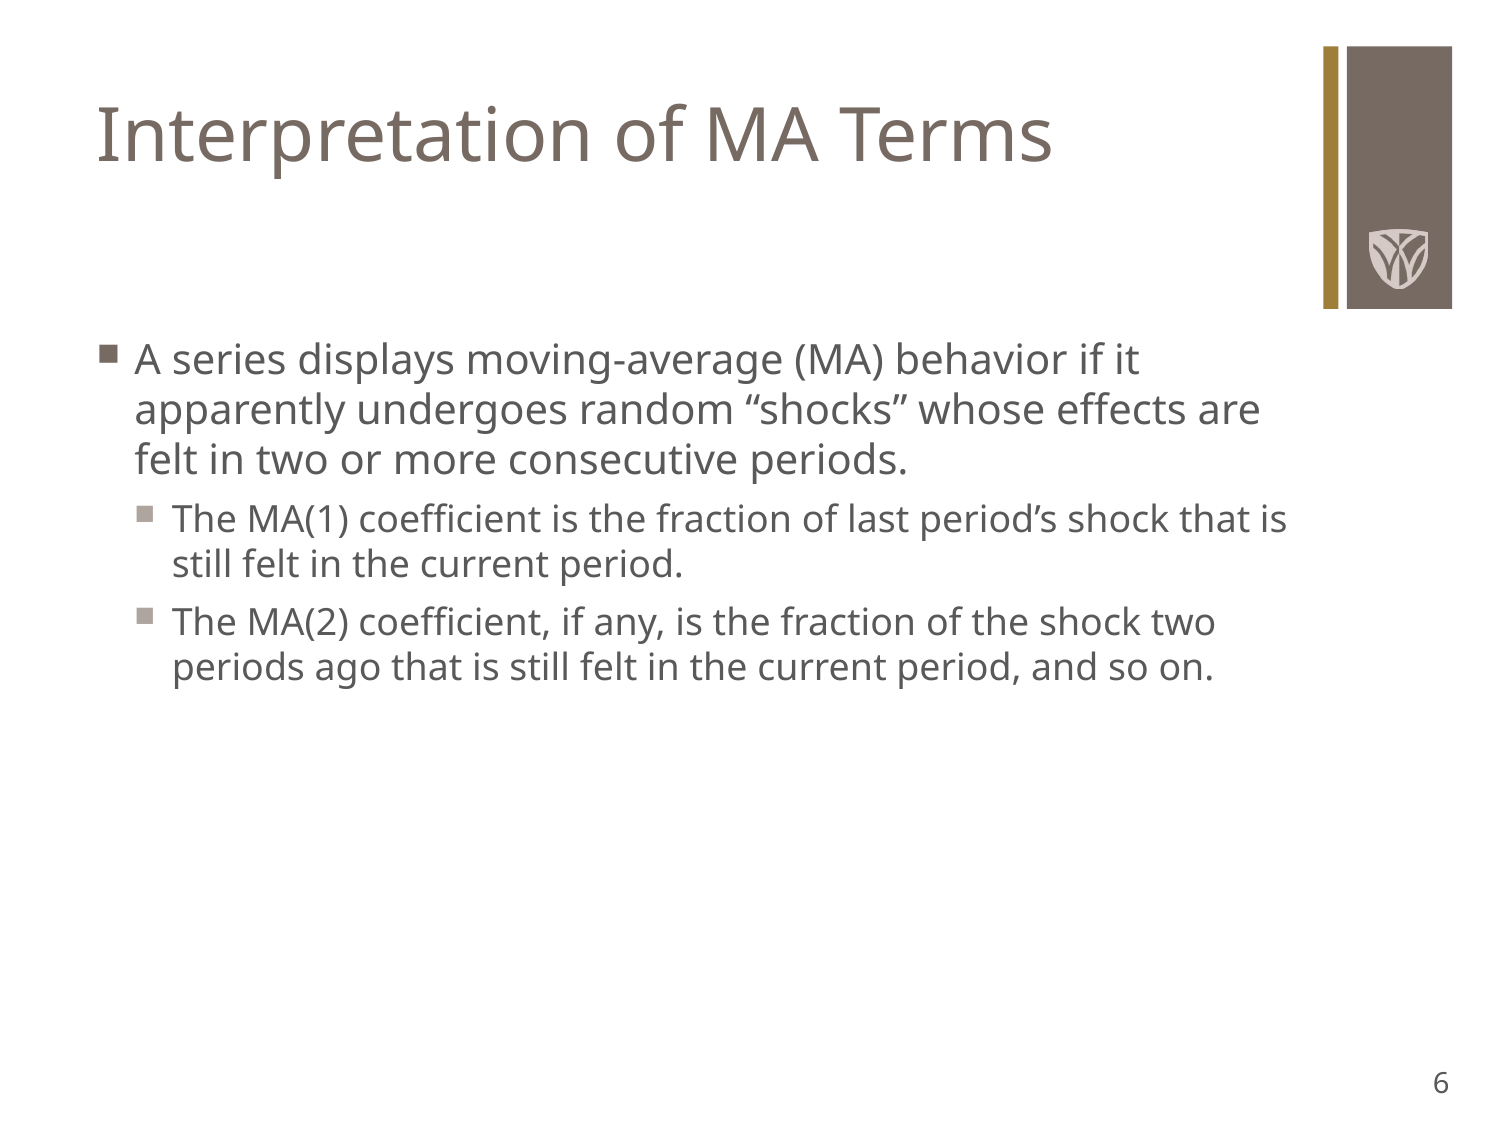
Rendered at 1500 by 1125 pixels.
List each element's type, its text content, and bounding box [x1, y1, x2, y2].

list A series displays moving-average (MA) behavior if it apparently undergoes random “shocks” whose effects are felt in two or more consecutive periods. The MA(1) coefficient is the fraction of last period’s shock that is still felt in the current period. The MA(2) coefficient, if any, is the fraction of the shock two periods ago that is still felt in the current period, and so on. [81, 324, 1322, 1005]
slide_number 6 [1373, 1054, 1465, 1115]
title Interpretation of MA Terms [81, 79, 1322, 263]
